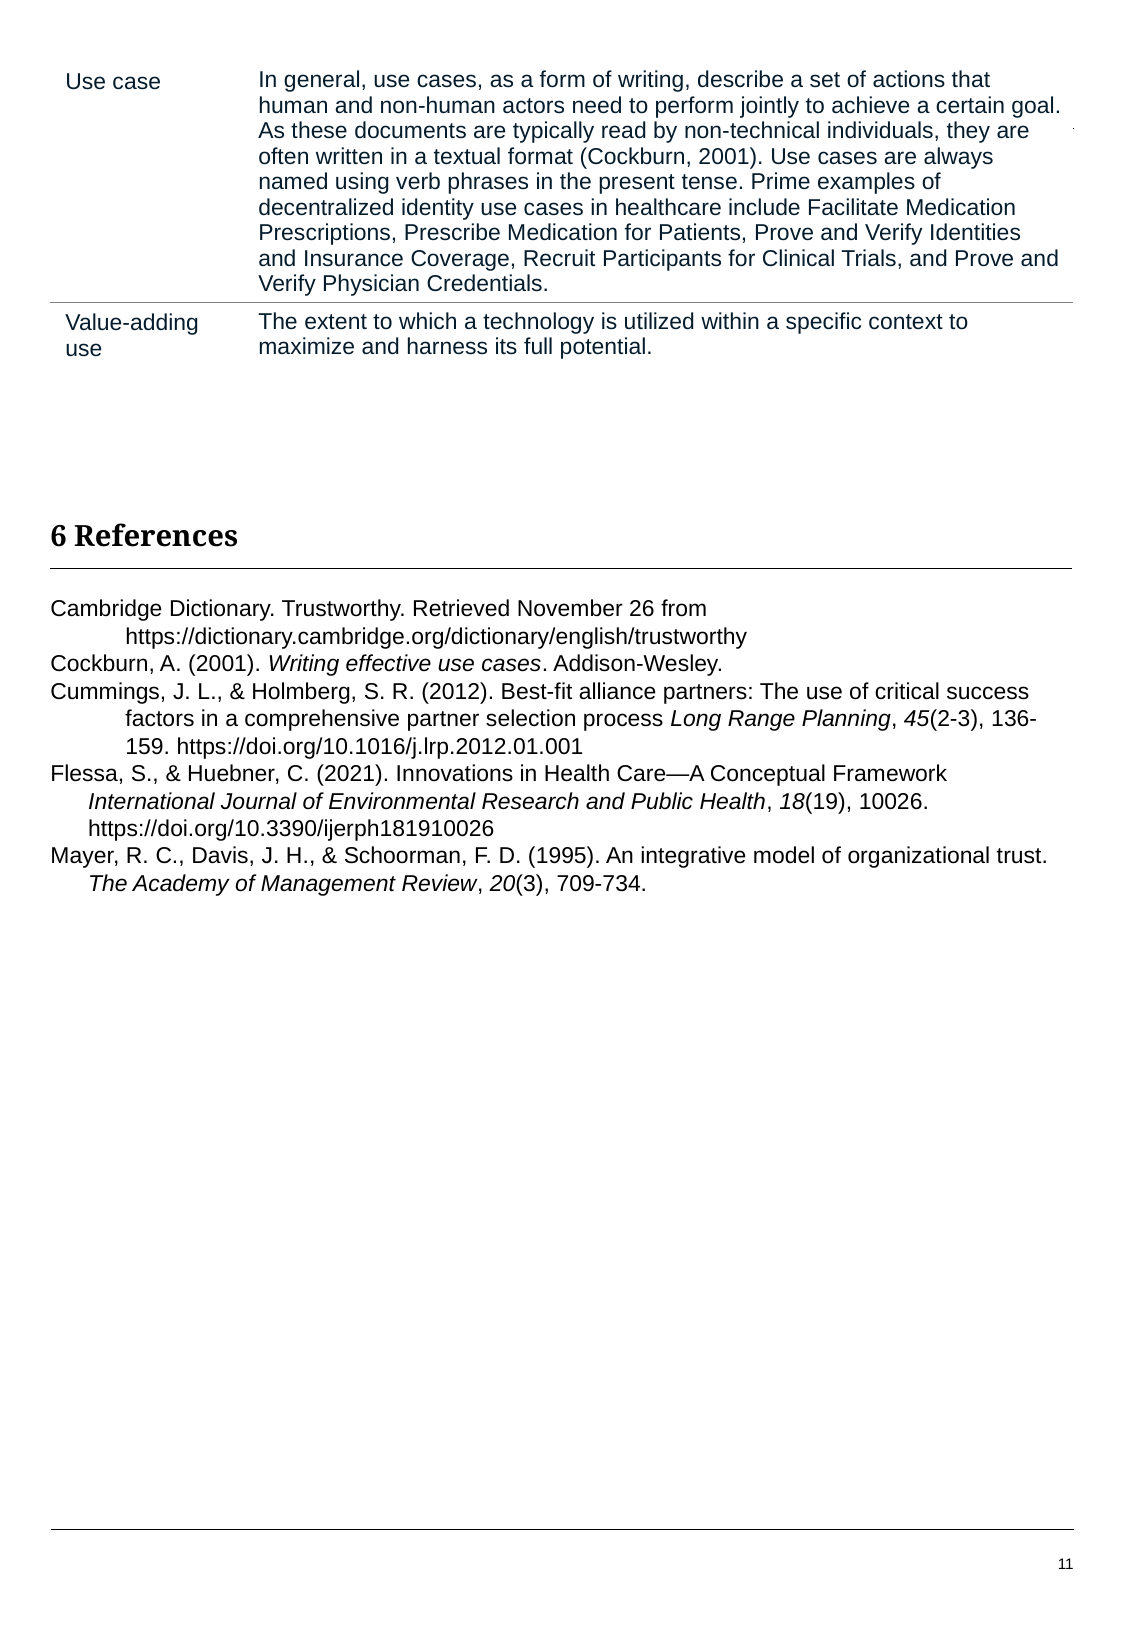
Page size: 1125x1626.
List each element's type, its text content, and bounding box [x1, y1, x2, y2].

text_box Cambridge Dictionary. Trustworthy. Retrieved November 26 from https://dictionary.cambridge.org/dictionary/english/trustworthy Cockburn, A. (2001). Writing effective use cases. Addison-Wesley. Cummings, J. L., & Holmberg, S. R. (2012). Best-fit alliance partners: The use of critical success factors in a comprehensive partner selection process Long Range Planning, 45(2-3), 136-159. https://doi.org/10.1016/j.lrp.2012.01.001 Flessa, S., & Huebner, C. (2021). Innovations in Health Care—A Conceptual Framework International Journal of Environmental Research and Public Health, 18(19), 10026. https://doi.org/10.3390/ijerph181910026 Mayer, R. C., Davis, J. H., & Schoorman, F. D. (1995). An integrative model of organizational trust. The Academy of Management Review, 20(3), 709-734. [50, 593, 1073, 897]
text_box 6 References [50, 502, 1073, 567]
table_header Use case [50, 61, 247, 302]
table_cell Value-adding use [50, 303, 247, 369]
table_header In general, use cases, as a form of writing, describe a set of actions that human and non-human actors need to perform jointly to achieve a certain goal. As these documents are typically read by non-technical individuals, they are often written in a textual format (Cockburn, 2001). Use cases are always named using verb phrases in the present tense. Prime examples of decentralized identity use cases in healthcare include Facilitate Medication Prescriptions, Prescribe Medication for Patients, Prove and Verify Identities and Insurance Coverage, Recruit Participants for Clinical Trials, and Prove and Verify Physician Credentials. [247, 61, 1073, 302]
table_cell The extent to which a technology is utilized within a specific context to maximize and harness its full potential. [247, 303, 1073, 369]
